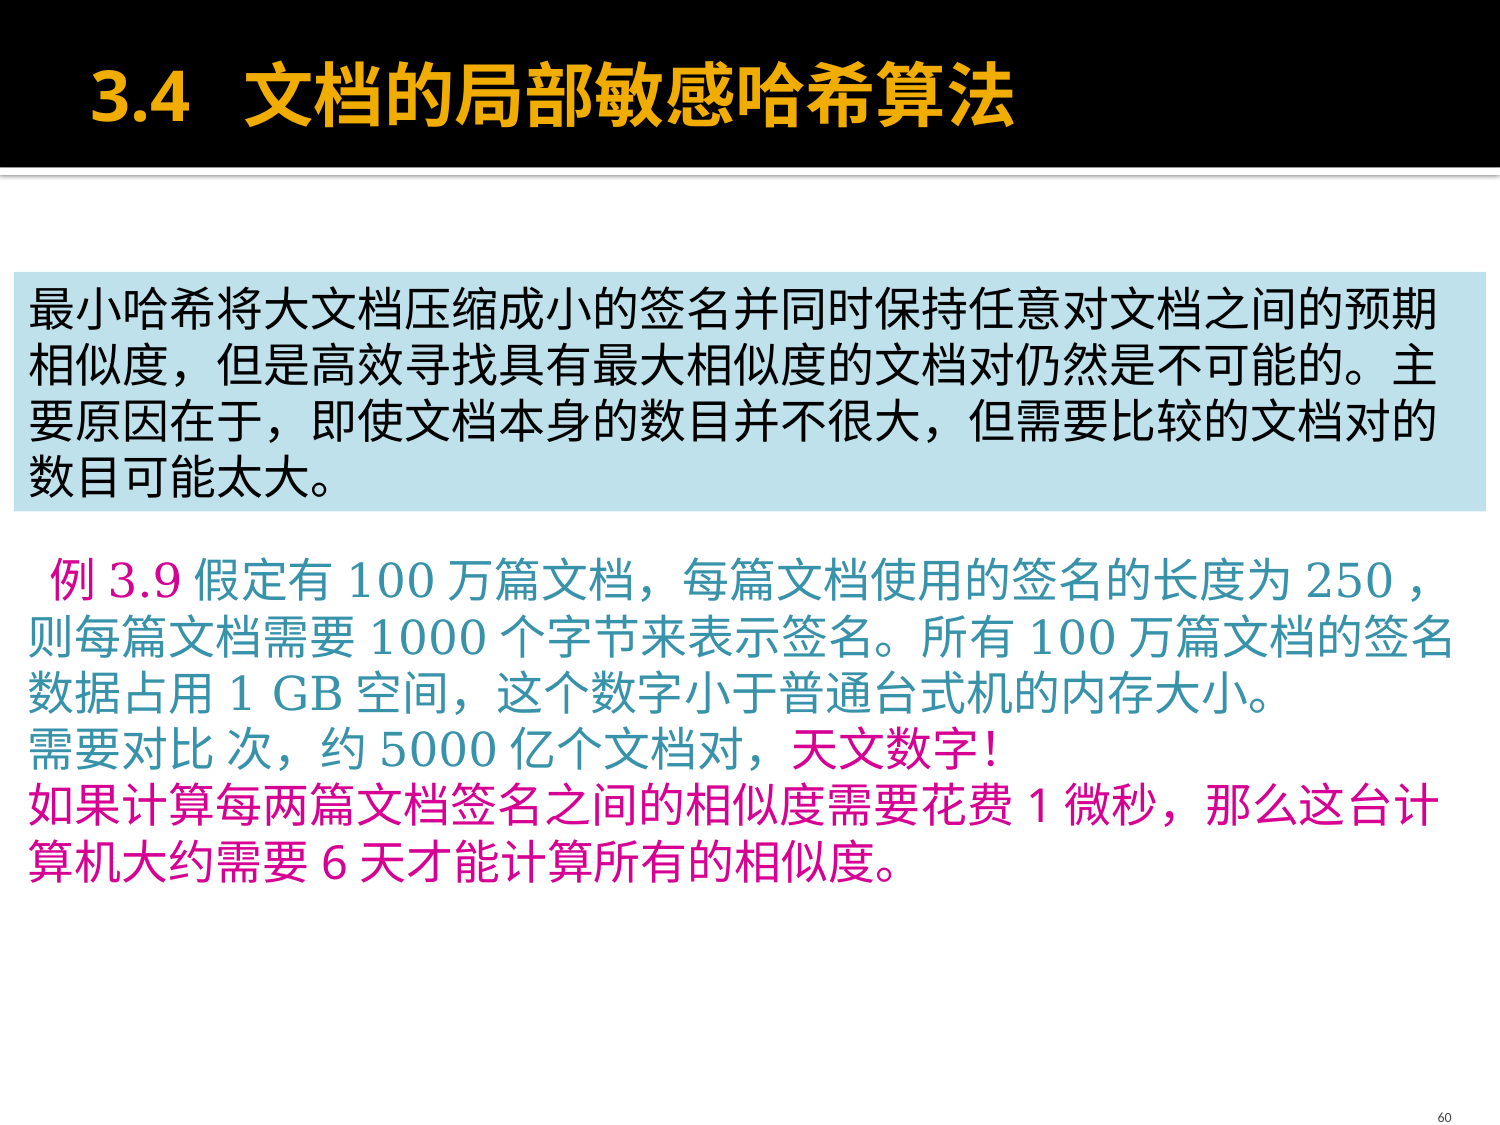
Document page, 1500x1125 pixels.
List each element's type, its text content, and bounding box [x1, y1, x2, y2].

text_box 最小哈希将大文档压缩成小的签名并同时保持任意对文档之间的预期相似度，但是高效寻找具有最大相似度的文档对仍然是不可能的。主要原因在于，即使文档本身的数目并不很大，但需要比较的文档对的数目可能太大。 [13, 271, 1486, 512]
title 3.4 文档的局部敏感哈希算法 [75, 12, 1425, 175]
slide_number 60 [1345, 1080, 1467, 1125]
